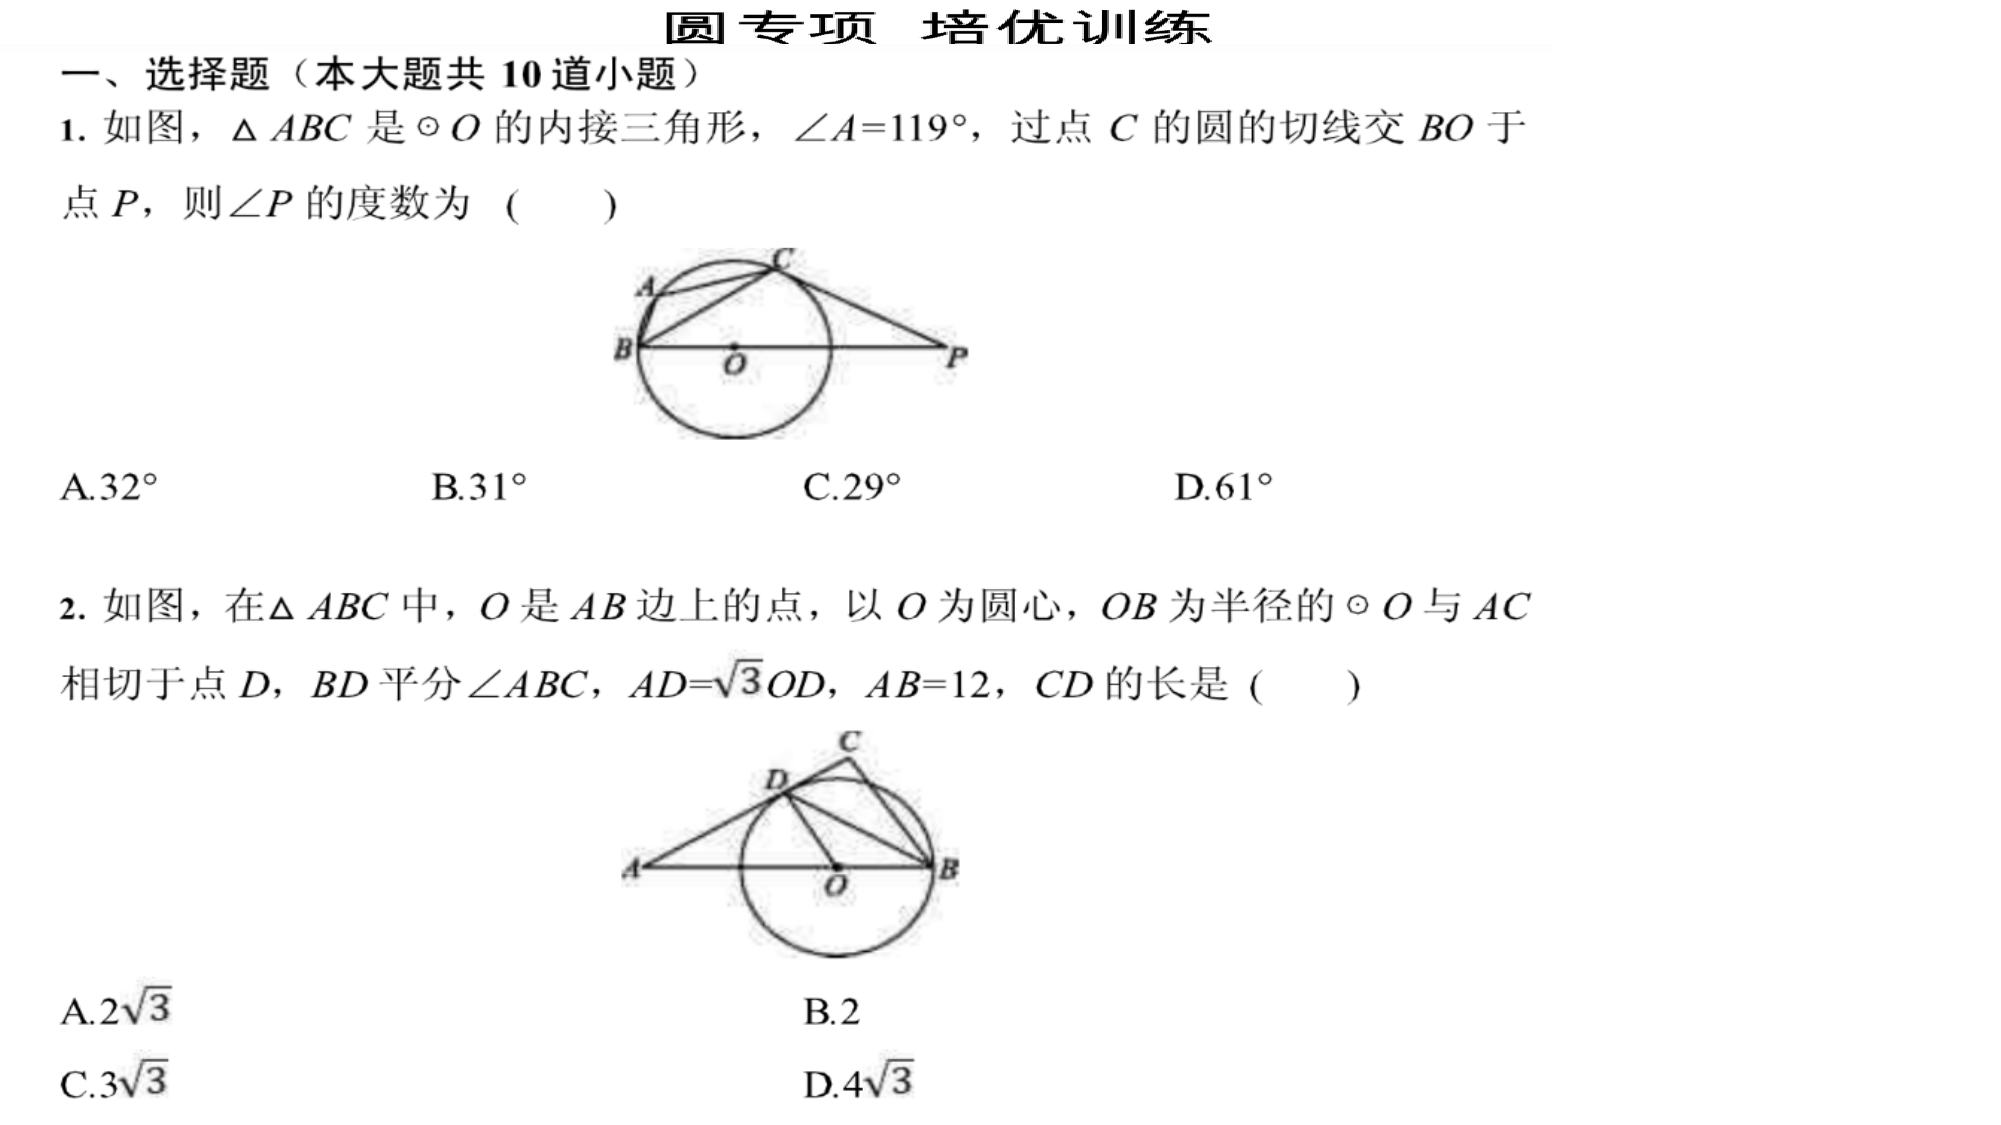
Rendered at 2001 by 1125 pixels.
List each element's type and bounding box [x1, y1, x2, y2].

picture [0, 0, 1553, 1125]
